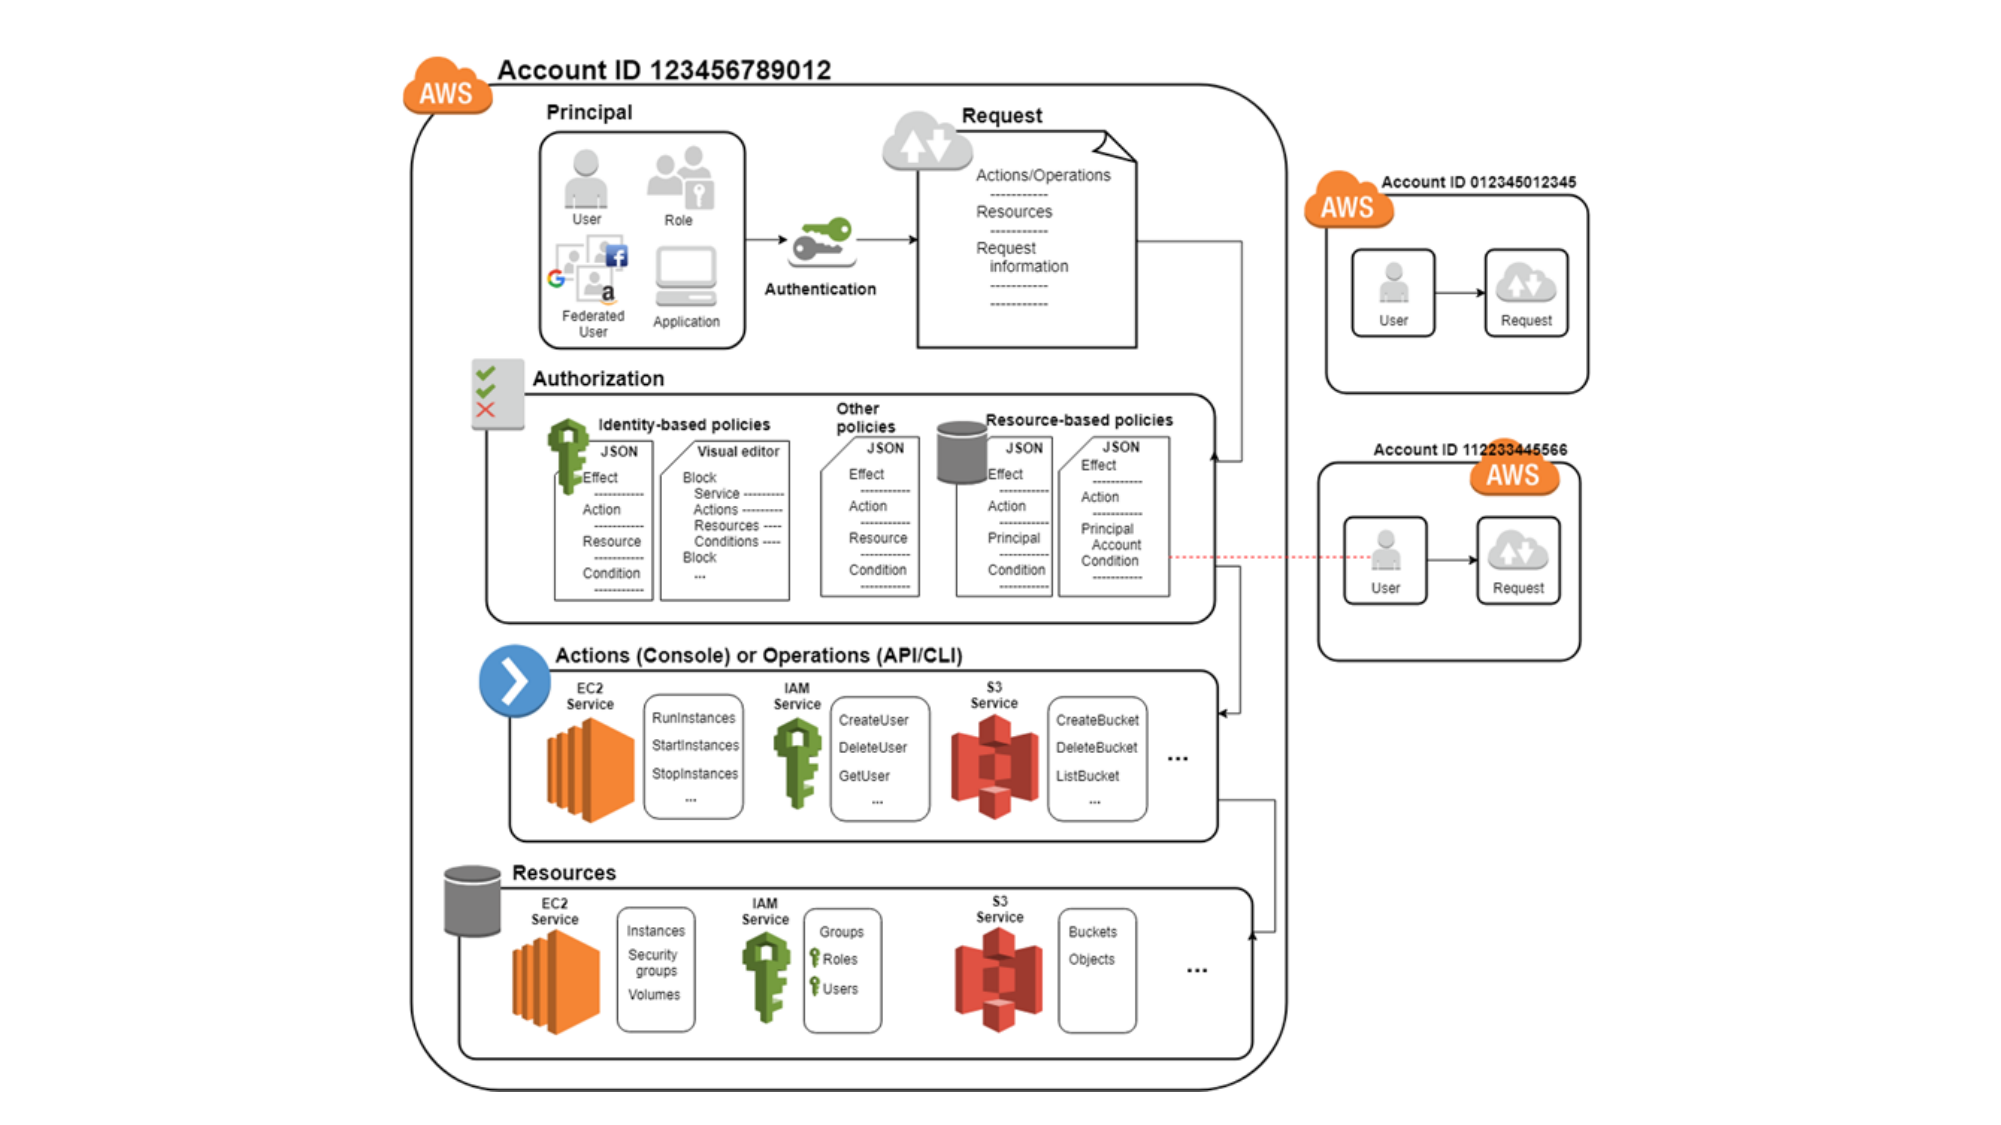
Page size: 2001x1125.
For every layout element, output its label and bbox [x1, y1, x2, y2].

picture [402, 33, 1597, 1092]
